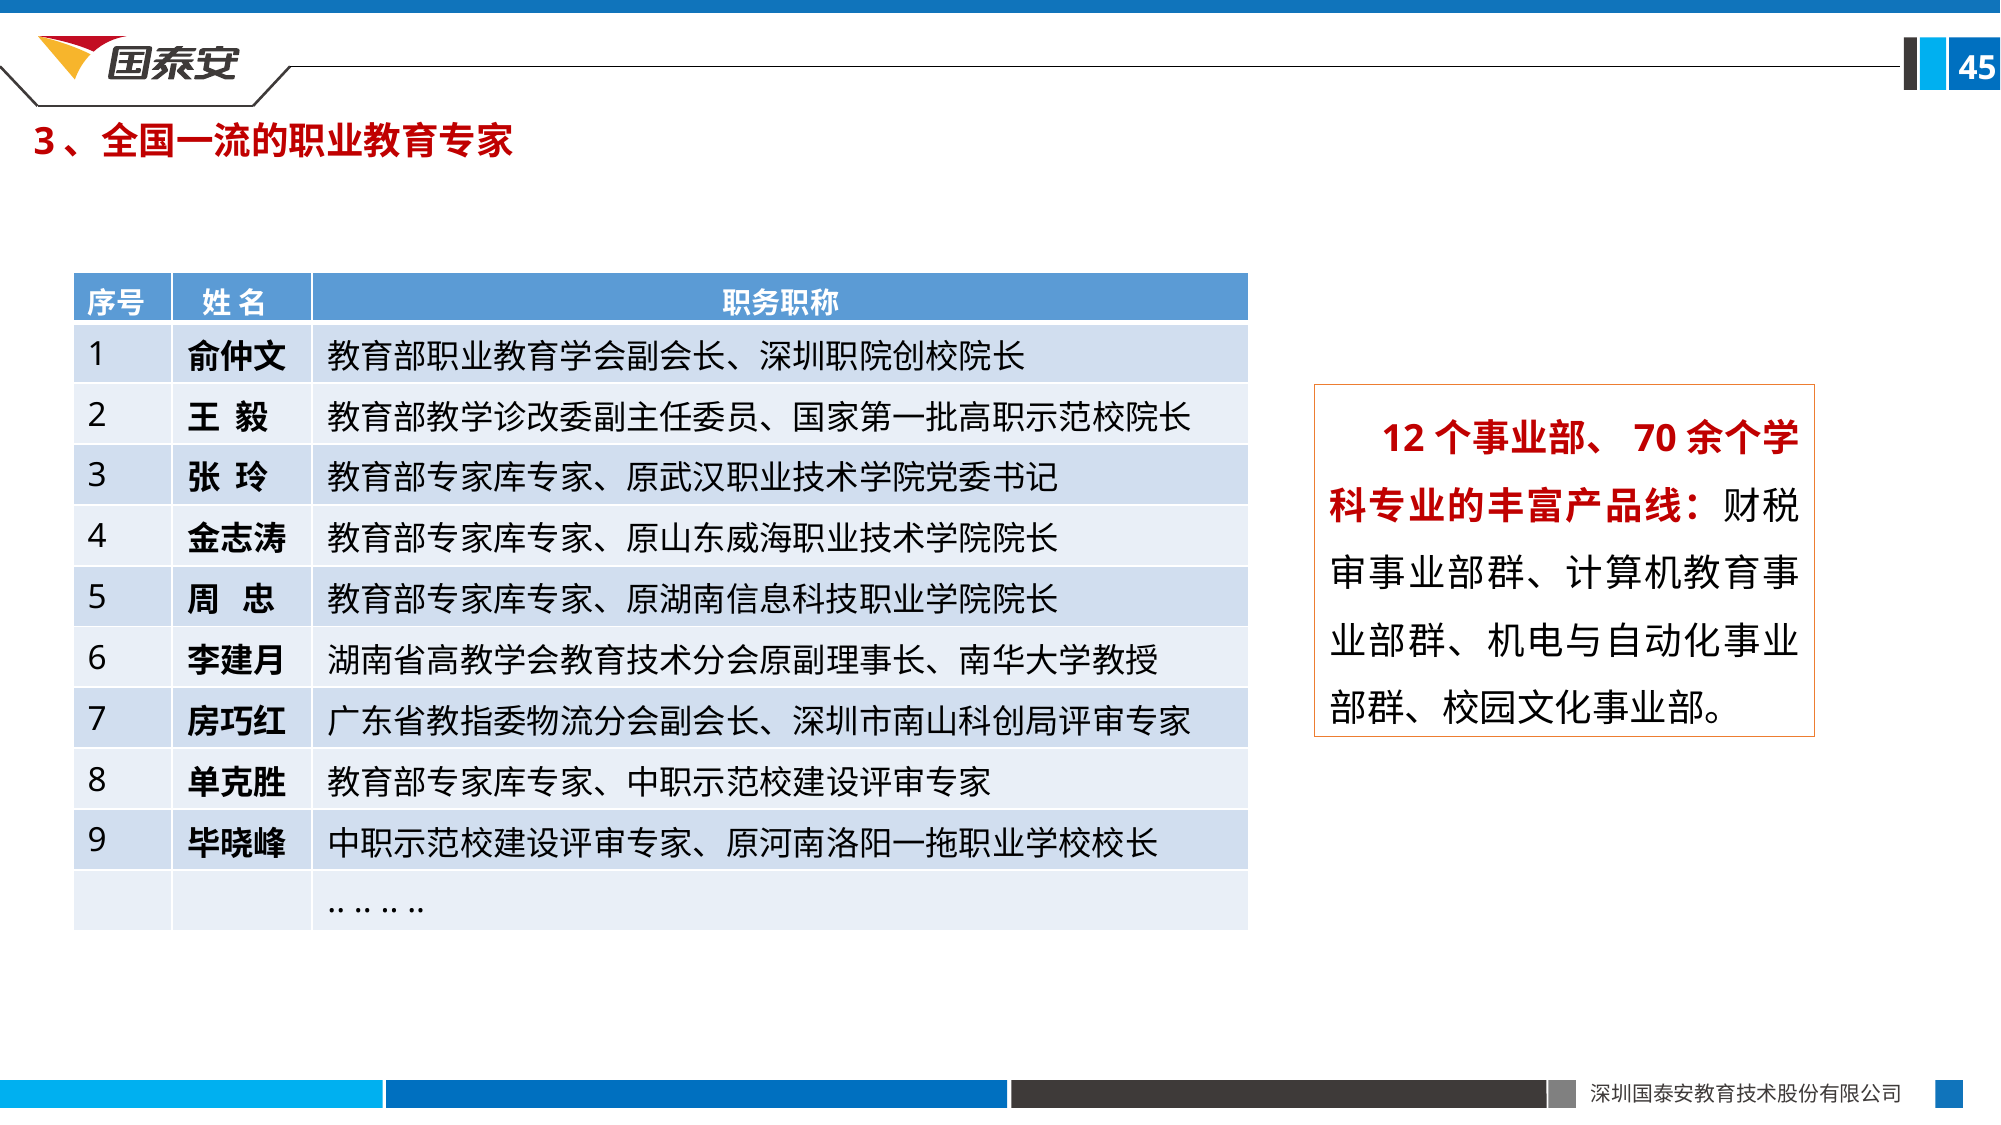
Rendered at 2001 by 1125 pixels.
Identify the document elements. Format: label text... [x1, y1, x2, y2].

table_cell 单克胜 [173, 749, 311, 808]
table_cell 李建月 [173, 627, 311, 686]
table_cell 5 [74, 567, 171, 626]
table_cell 6 [74, 627, 171, 686]
table_cell 毕晓峰 [173, 810, 311, 869]
table_cell 教育部专家库专家、原湖南信息科技职业学院院长 [313, 567, 1248, 626]
table_cell [173, 871, 311, 930]
table_cell [74, 871, 171, 930]
table_cell 金志涛 [173, 506, 311, 565]
table_header 序号 [74, 273, 171, 320]
table_cell 湖南省高教学会教育技术分会原副理事长、南华大学教授 [313, 627, 1248, 686]
table_cell 8 [74, 749, 171, 808]
table_cell 7 [74, 688, 171, 747]
table_cell 2 [74, 384, 171, 443]
table_cell 王 毅 [173, 384, 311, 443]
text_box 3、全国一流的职业教育专家 [18, 109, 661, 170]
table_cell 张 玲 [173, 445, 311, 504]
table_cell 4 [74, 506, 171, 565]
table_header 姓 名 [173, 273, 311, 320]
table_header 职务职称 [313, 273, 1248, 320]
table_cell 1 [74, 325, 171, 382]
table_cell .. .. .. .. [313, 871, 1248, 930]
table_cell 周 忠 [173, 567, 311, 626]
table_cell 中职示范校建设评审专家、原河南洛阳一拖职业学校校长 [313, 810, 1248, 869]
table_cell 教育部教学诊改委副主任委员、国家第一批高职示范校院长 [313, 384, 1248, 443]
table_cell 教育部专家库专家、原山东威海职业技术学院院长 [313, 506, 1248, 565]
table_cell 广东省教指委物流分会副会长、深圳市南山科创局评审专家 [313, 688, 1248, 747]
table_cell 9 [74, 810, 171, 869]
table_cell 教育部专家库专家、原武汉职业技术学院党委书记 [313, 445, 1248, 504]
table_cell 房巧红 [173, 688, 311, 747]
table_cell 俞仲文 [173, 325, 311, 382]
text_box 12个事业部、70余个学科专业的丰富产品线：财税审事业部群、计算机教育事业部群、机电与自动化事业部群、校园文化事业部。 [1314, 384, 1815, 737]
text_box 45 [1944, 38, 2000, 94]
table_cell 教育部职业教育学会副会长、深圳职院创校院长 [313, 325, 1248, 382]
table_cell 3 [74, 445, 171, 504]
table_cell 教育部专家库专家、中职示范校建设评审专家 [313, 749, 1248, 808]
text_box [0, 66, 290, 106]
